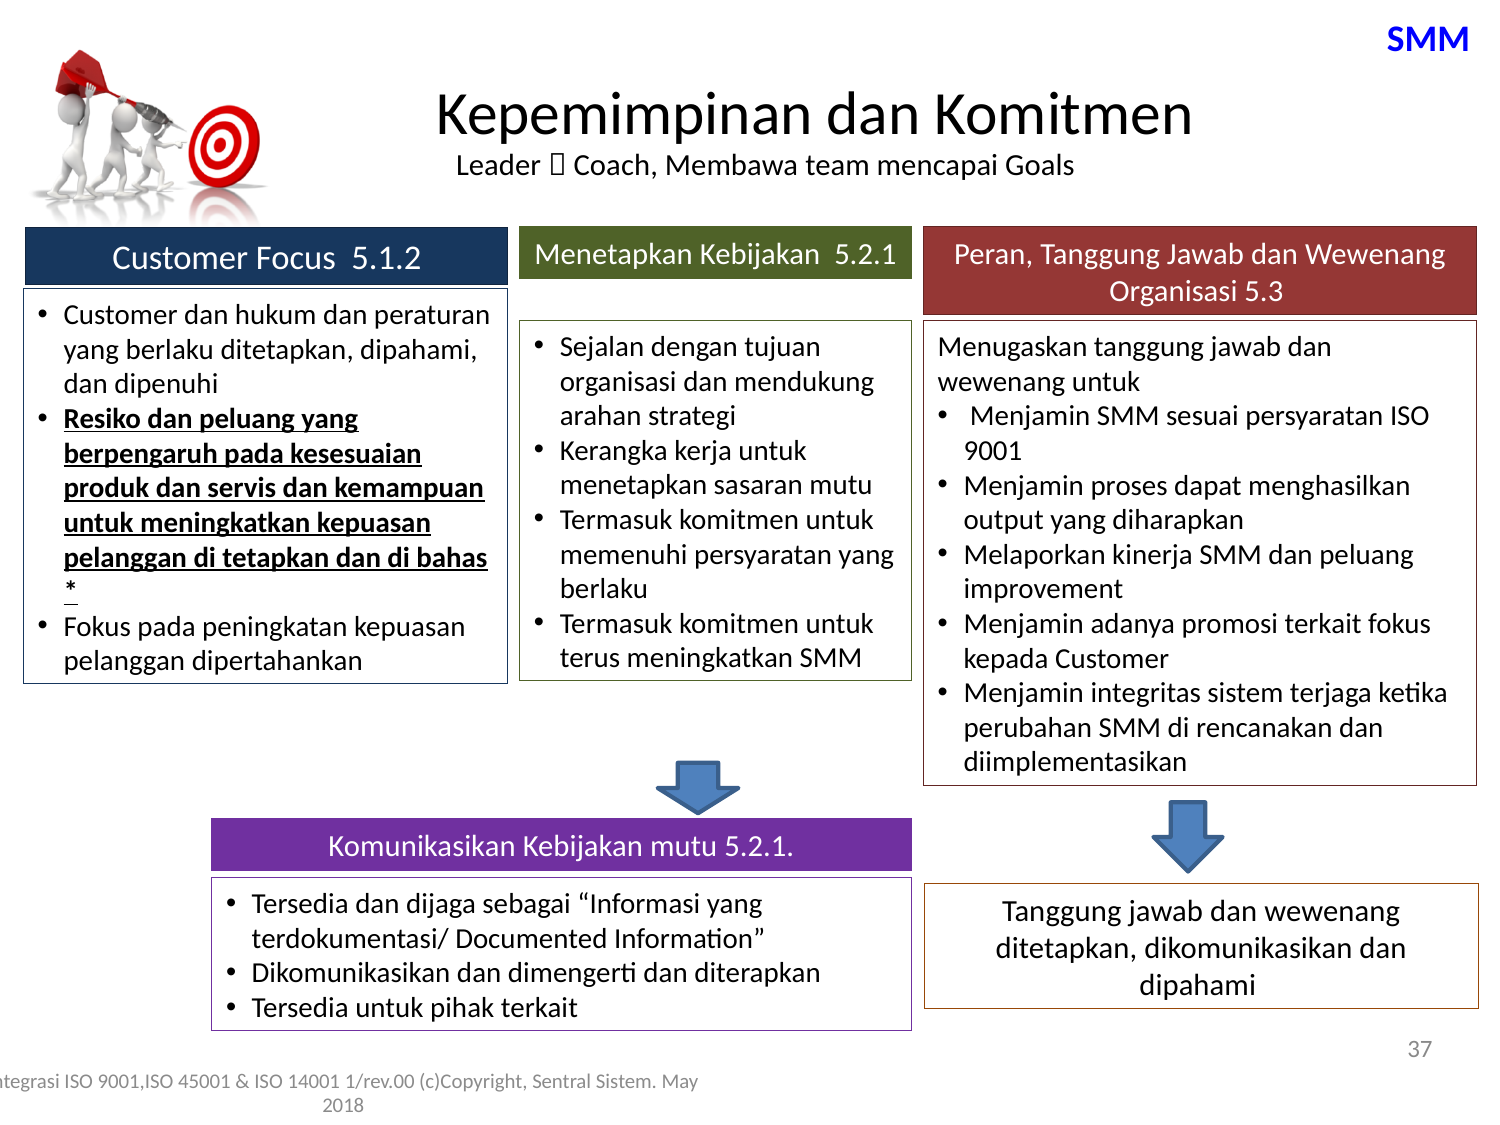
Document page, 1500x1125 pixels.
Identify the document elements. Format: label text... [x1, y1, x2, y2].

text_box Customer Focus 5.1.2 [25, 227, 508, 285]
text_box [1151, 800, 1225, 874]
picture [25, 38, 278, 229]
text_box Menetapkan Kebijakan 5.2.1 [519, 226, 912, 279]
text_box [655, 760, 741, 816]
text_box SMM [1358, 0, 1498, 73]
text_box Sejalan dengan tujuan organisasi dan mendukung arahan strategi Kerangka kerja untuk menetapkan sasaran mutu Termasuk komitmen untuk memenuhi persyaratan yang berlaku Termasuk komitmen untuk terus meningkatkan SMM [519, 320, 912, 681]
slide_number 37 [1097, 1019, 1448, 1075]
text_box Komunikasikan Kebijakan mutu 5.2.1. [211, 818, 912, 871]
title Kepemimpinan dan Komitmen [287, 40, 1343, 179]
text_box Peran, Tanggung Jawab dan Wewenang Organisasi 5.3 [923, 226, 1477, 315]
text_box Menugaskan tanggung jawab dan wewenang untuk Menjamin SMM sesuai persyaratan ISO 9001 Menjamin proses dapat menghasilkan output yang diharapkan Melaporkan kinerja SMM dan peluang improvement Menjamin adanya promosi terkait fokus kepada Customer Menjamin integritas sistem terjaga ketika perubahan SMM di rencanakan dan diimplementasikan [923, 320, 1477, 786]
text_box Customer dan hukum dan peraturan yang berlaku ditetapkan, dipahami, dan dipenuhi Resiko dan peluang yang berpengaruh pada kesesuaian produk dan servis dan kemampuan untuk meningkatkan kepuasan pelanggan di tetapkan dan di bahas * Fokus pada peningkatan kepuasan pelanggan dipertahankan [23, 288, 508, 684]
footer Integrasi ISO 9001,ISO 45001 & ISO 14001 1/rev.00 (c)Copyright, Sentral Sistem. May 2018 [0, 1062, 716, 1123]
text_box Tersedia dan dijaga sebagai “Informasi yang terdokumentasi/ Documented Information” Dikomunikasikan dan dimengerti dan diterapkan Tersedia untuk pihak terkait [211, 877, 912, 1031]
text_box Leader  Coach, Membawa team mencapai Goals [335, 137, 1203, 189]
text_box Tanggung jawab dan wewenang ditetapkan, dikomunikasikan dan dipahami [924, 883, 1479, 1009]
